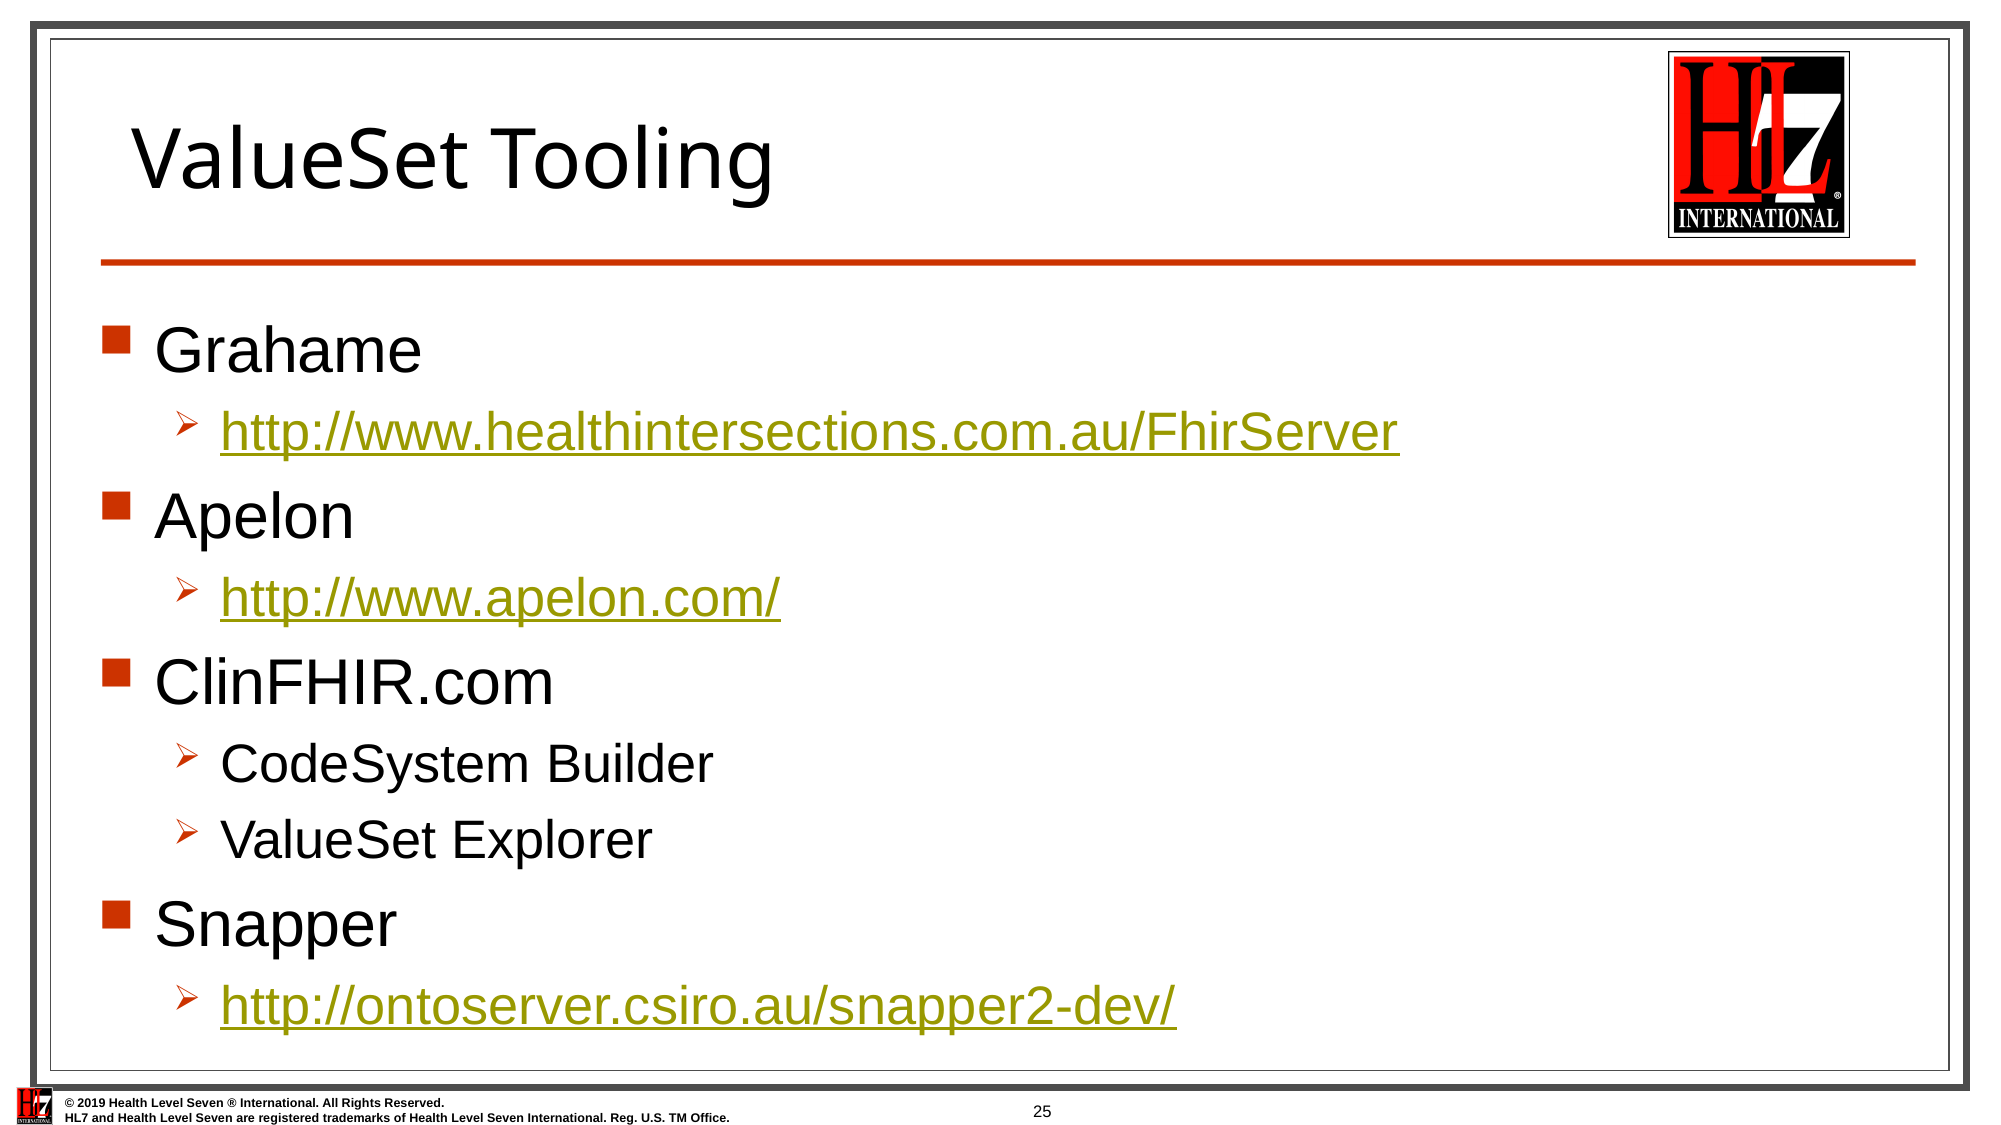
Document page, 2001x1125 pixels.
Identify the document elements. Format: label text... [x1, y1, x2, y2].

picture [16, 1087, 53, 1125]
title ValueSet Tooling [116, 77, 1901, 213]
slide_number 25 [949, 1071, 1067, 1125]
list Grahame http://www.healthintersections.com.au/FhirServer Apelon http://www.apelon.com/ ClinFHIR.com CodeSystem Builder ValueSet Explorer Snapper http://ontoserver.csiro.au/snapper2-dev/ [83, 299, 1917, 1026]
picture [1668, 51, 1850, 77]
picture [1668, 213, 1850, 238]
